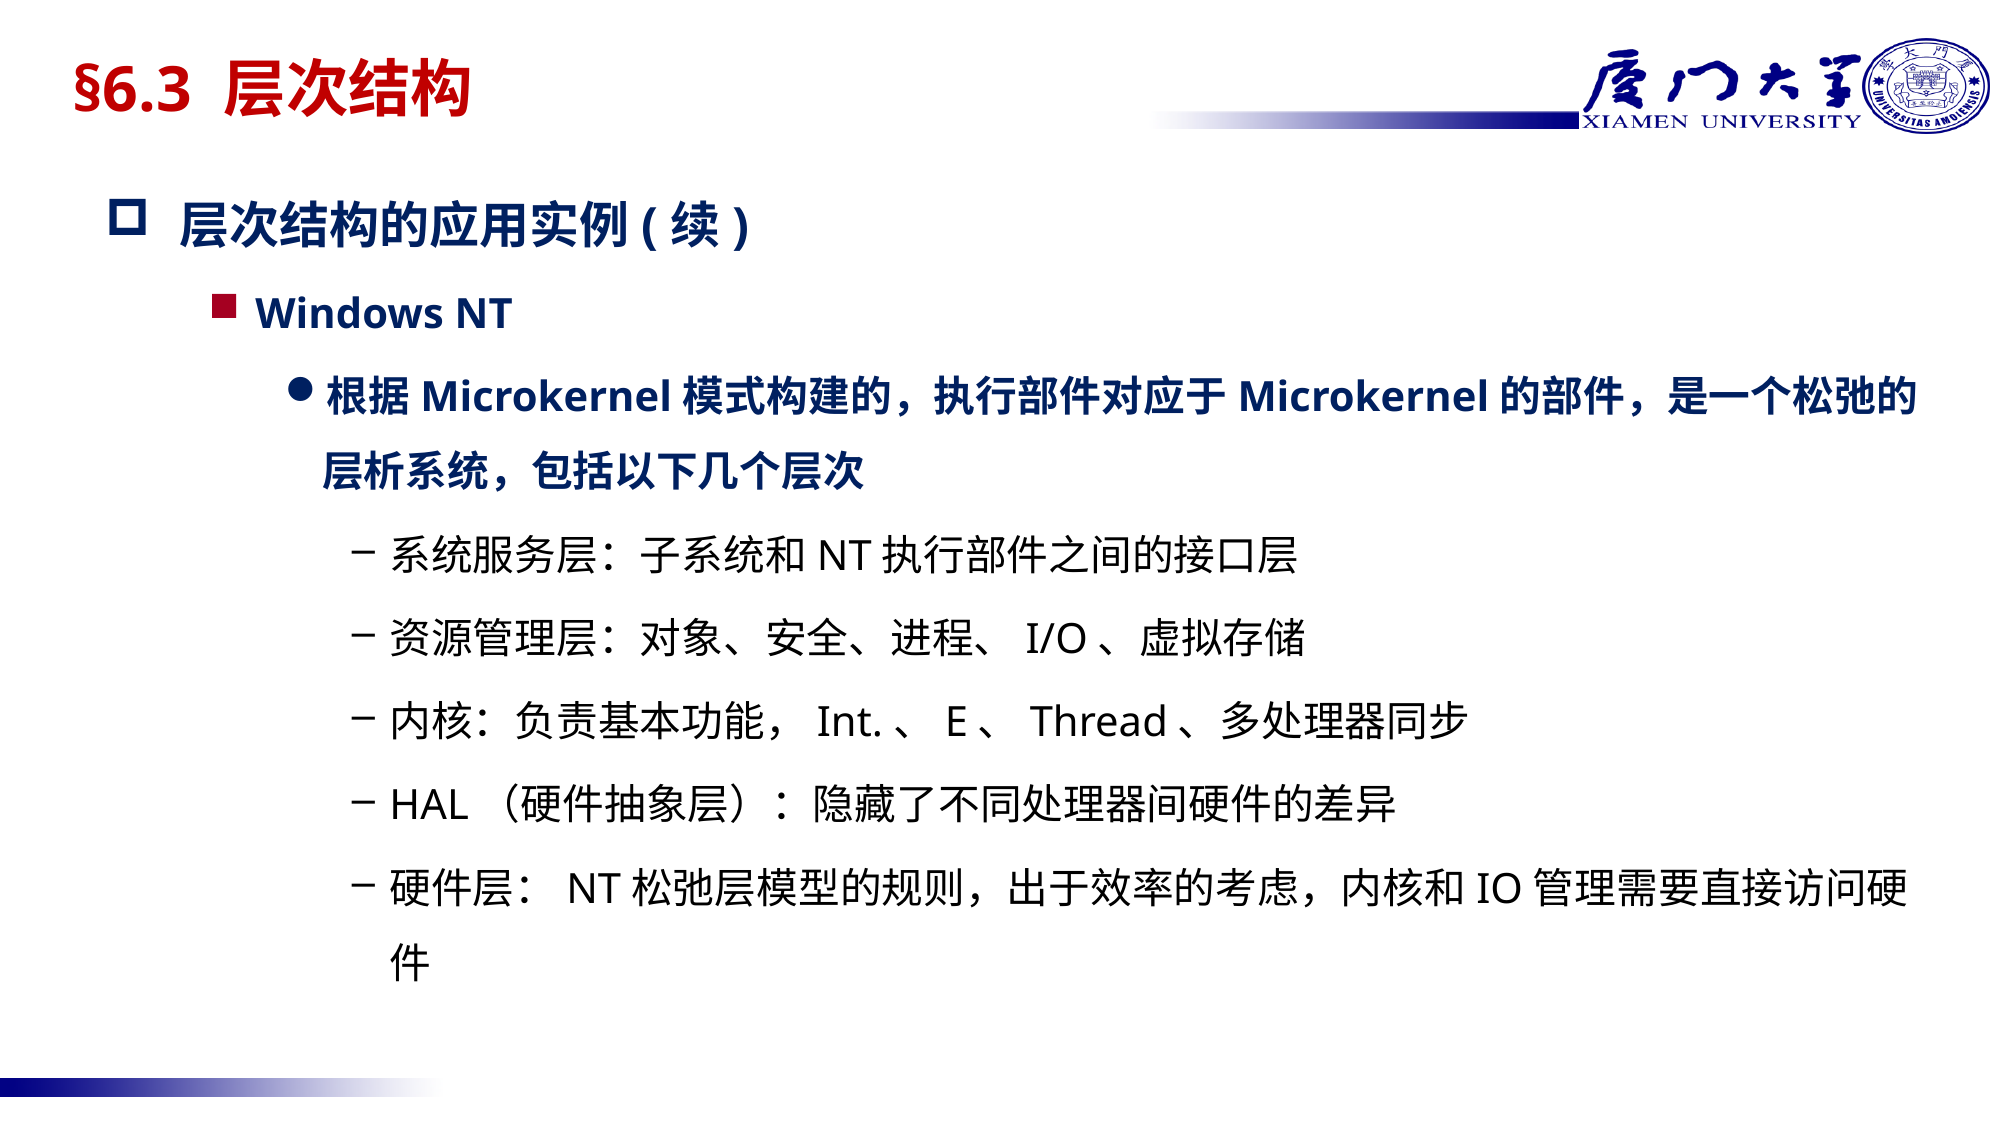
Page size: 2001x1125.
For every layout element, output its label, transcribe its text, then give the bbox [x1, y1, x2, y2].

picture [0, 1078, 676, 1097]
picture [1862, 38, 1990, 42]
title §6.3 层次结构 [1, 42, 2000, 156]
list 层次结构的应用实例(续) Windows NT 根据Microkernel模式构建的，执行部件对应于Microkernel的部件，是一个松弛的层析系统，包括以下几个层次 系统服务层：子系统和NT执行部件之间的接口层 资源管理层：对象、安全、进程、I/O、虚拟存储 内核：负责基本功能，Int.、E、Thread、多处理器同步 HAL（硬件抽象层）：隐藏了不同处理器间硬件的差异 硬件层：NT松弛层模型的规则，出于效率的考虑，内核和IO管理需要直接访问硬件 [90, 155, 1934, 1071]
